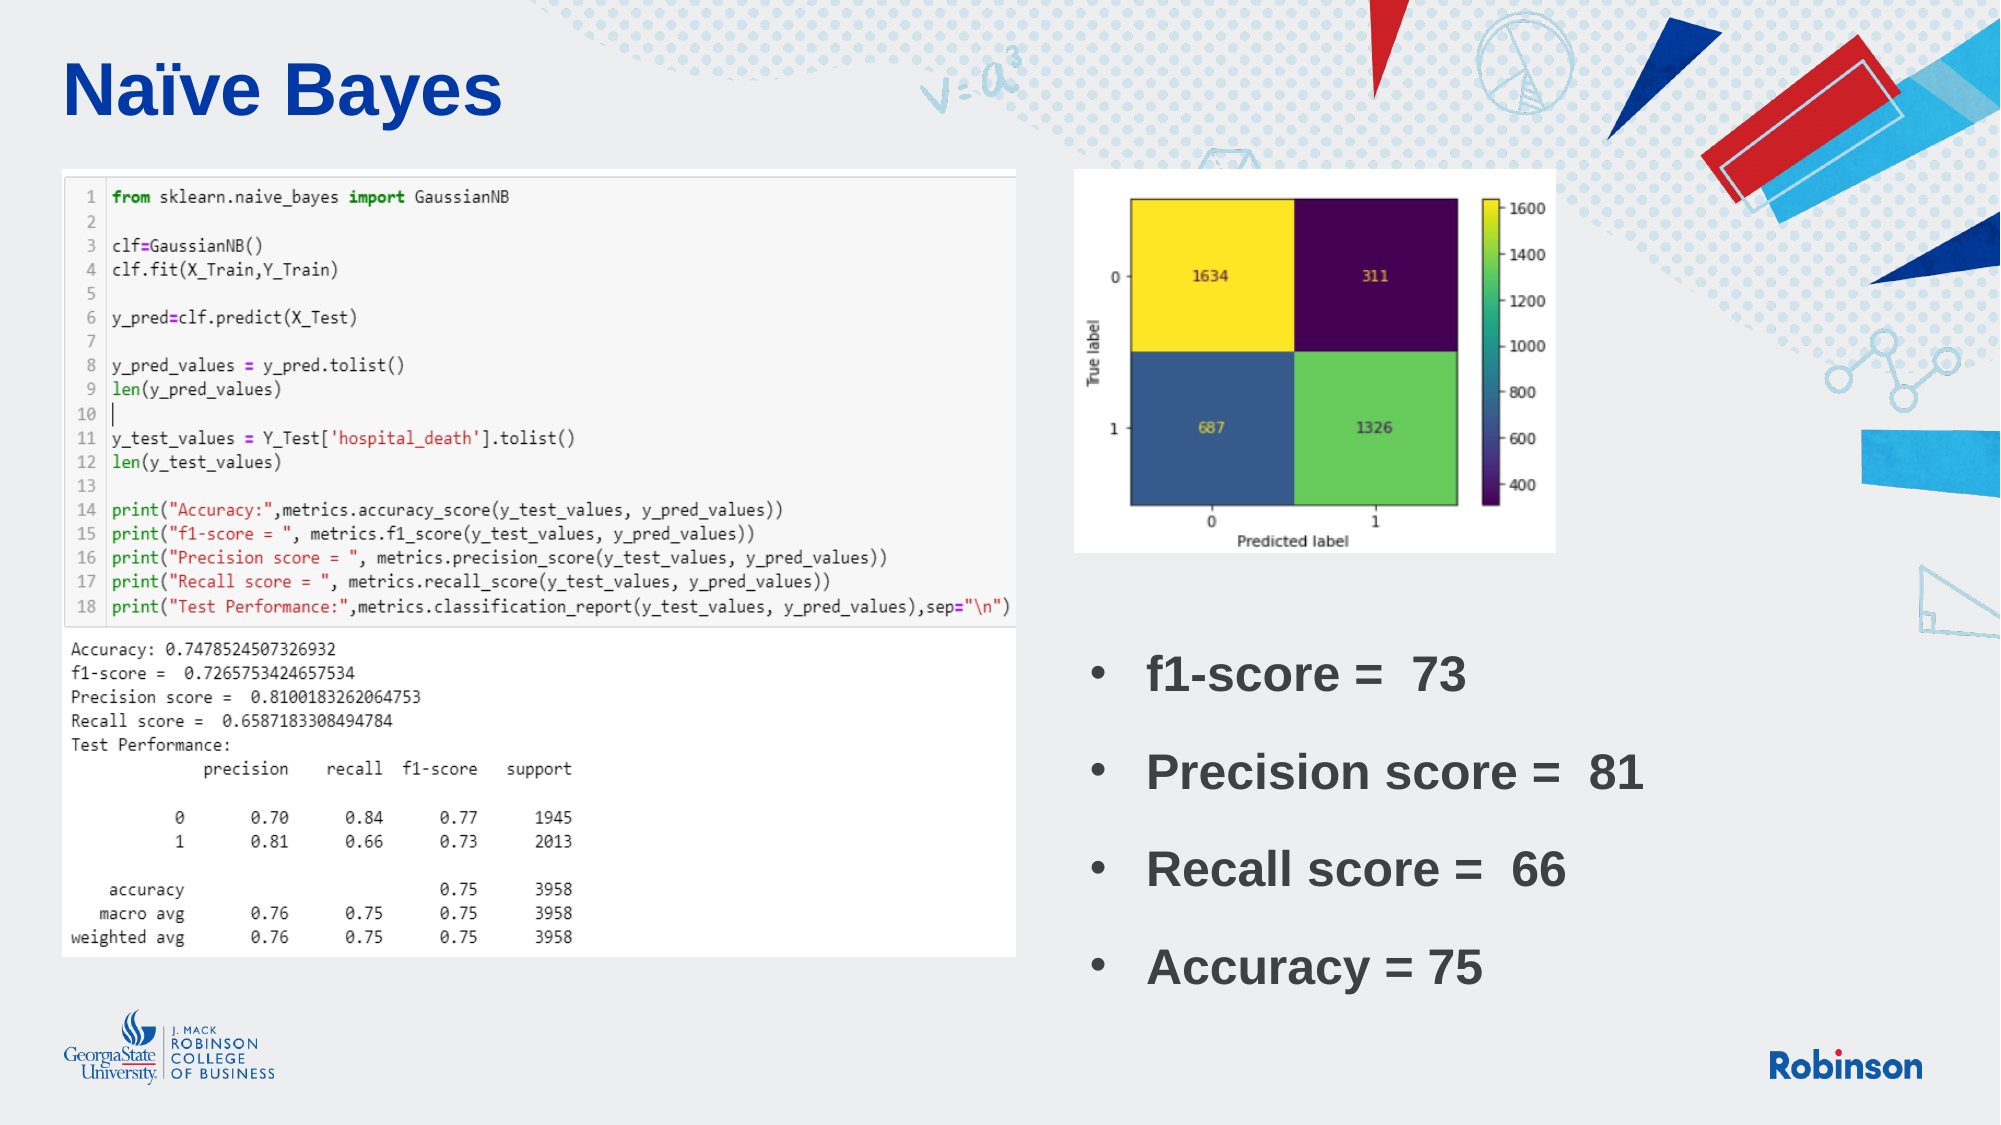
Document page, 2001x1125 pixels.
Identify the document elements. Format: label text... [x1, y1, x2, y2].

text_box f1-score = 73 Precision score = 81 Recall score = 66 Accuracy = 75 [1074, 634, 1768, 1047]
picture [0, 0, 2000, 1125]
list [62, 169, 1016, 957]
title Naïve Bayes [62, 50, 1938, 133]
